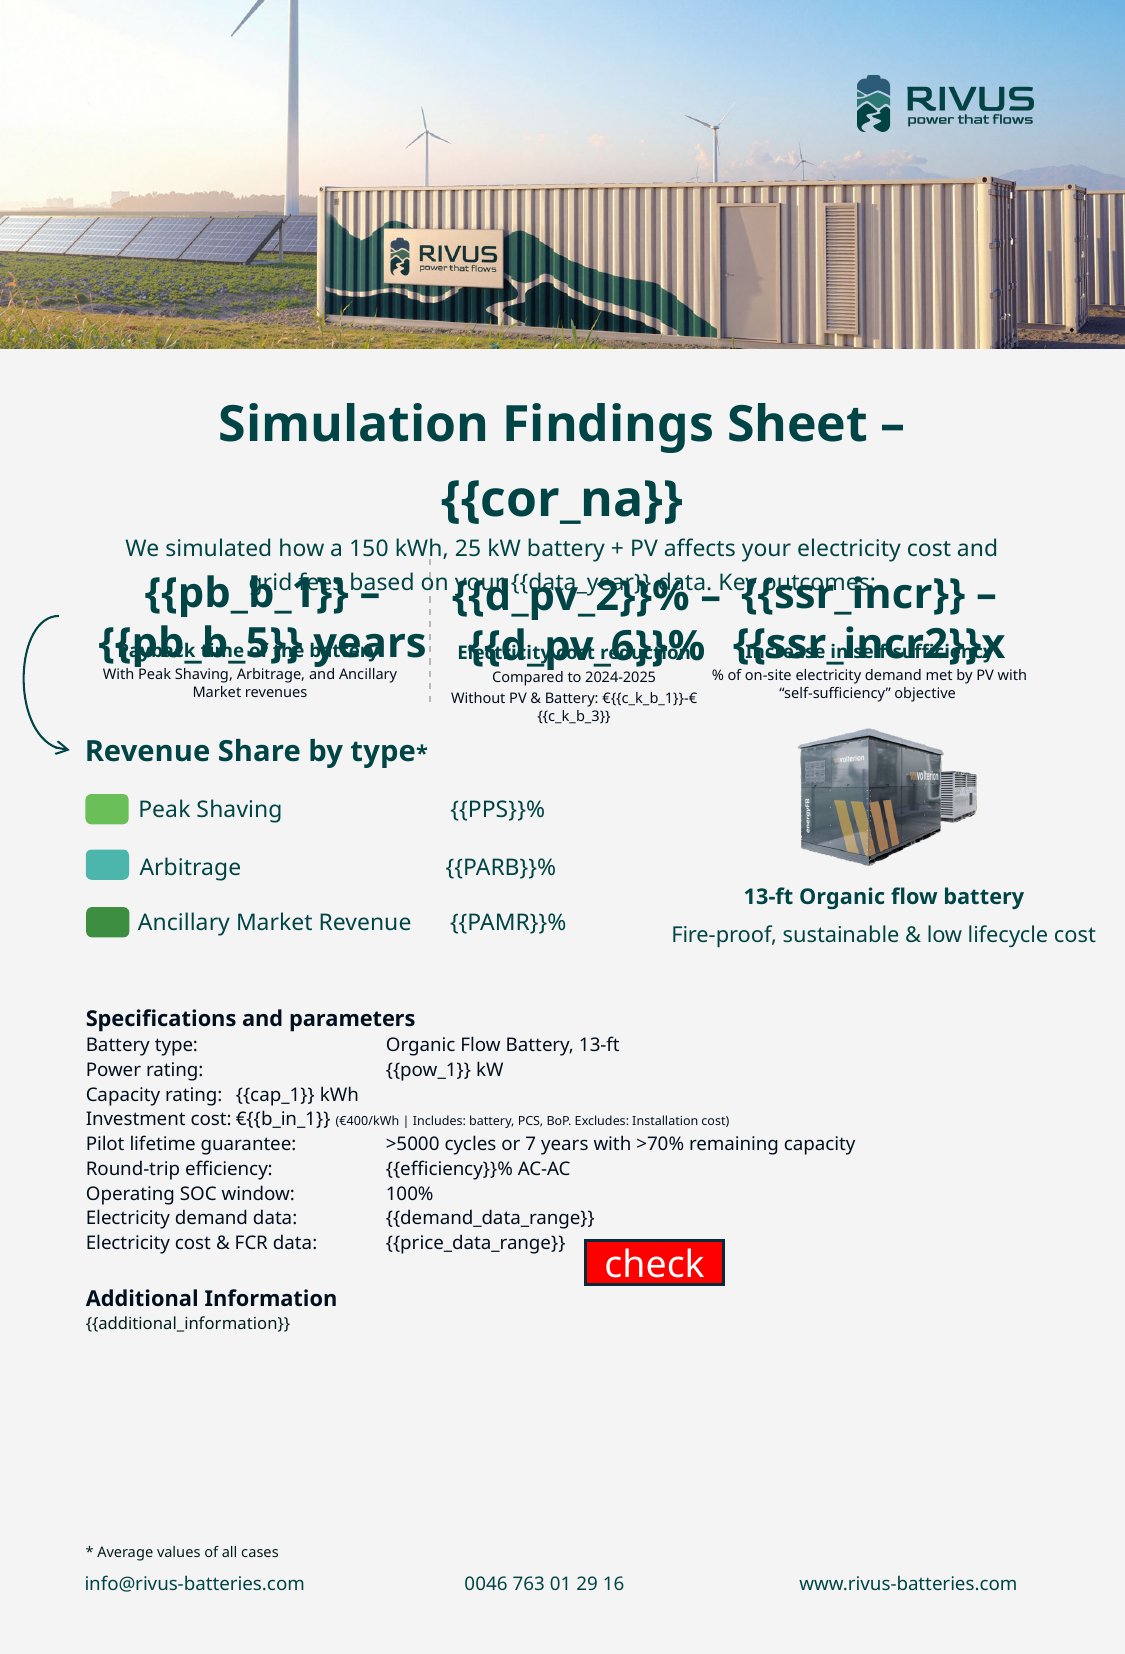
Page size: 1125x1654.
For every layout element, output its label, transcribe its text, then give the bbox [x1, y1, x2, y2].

text_box Increase in self-sufficiency % of on-site electricity demand met by PV with “self-sufficiency” objective [741, 624, 1048, 717]
text_box 13-ft Organic flow battery Fire-proof, sustainable & low lifecycle cost [655, 876, 1113, 956]
text_box Simulation Findings Sheet – {{cor_na}} We simulated how a 150 kWh, 25 kW battery + PV affects your electricity cost and grid fees based on your {{data_year}} data. Key outcomes: [116, 369, 1009, 603]
text_box Revenue Share by type* [69, 717, 499, 783]
text_box {{ssr_incr}} – {{ssr_incr2}}x [707, 552, 1032, 683]
text_box Electricity cost reduction Compared to 2024-2025 Without PV & Battery: €{{c_k_b_1}}-€{{c_k_b_3}} [407, 626, 741, 740]
text_box Arbitrage {{PARB}}% [124, 844, 637, 888]
text_box check [584, 1239, 725, 1286]
text_box * Average values of all cases [70, 1535, 634, 1569]
text_box Payback time of the battery With Peak Shaving, Arbitrage, and Ancillary Market revenues [83, 623, 407, 715]
text_box [87, 908, 122, 937]
text_box Peak Shaving {{PPS}}% [123, 787, 740, 830]
text_box {{pb_b_1}} – {{pb_b_5}} years [58, 550, 382, 681]
text_box [86, 850, 128, 879]
picture [748, 717, 989, 878]
text_box {{d_pv_2}}% – {{d_pv_6}}% [382, 553, 791, 684]
text_box Specifications and parameters Battery type: Organic Flow Battery, 13-ft Power rating: {{pow_1}} kW Capacity rating: {{cap_1}} kWh Investment cost: €{{b_in_1}} (€400/kWh | Includes: battery, PCS, BoP. Excludes: Installation cost) Pilot lifetime guarantee: >5000 cycles or 7 years with >70% remaining capacity Round-trip efficiency: {{efficiency}}% AC-AC Operating SOC window: 100% Electricity demand data: {{demand_data_range}} Electricity cost & FCR data: {{price_data_range}} Additional Information {{additional_information}} [70, 994, 1034, 1341]
text_box [86, 795, 123, 824]
text_box Ancillary Market Revenue {{PAMR}}% [122, 899, 608, 943]
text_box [58, 616, 71, 752]
text_box info@rivus-batteries.com 0046 763 01 29 16 www.rivus-batteries.com [69, 1564, 1034, 1605]
picture [0, 0, 1125, 350]
